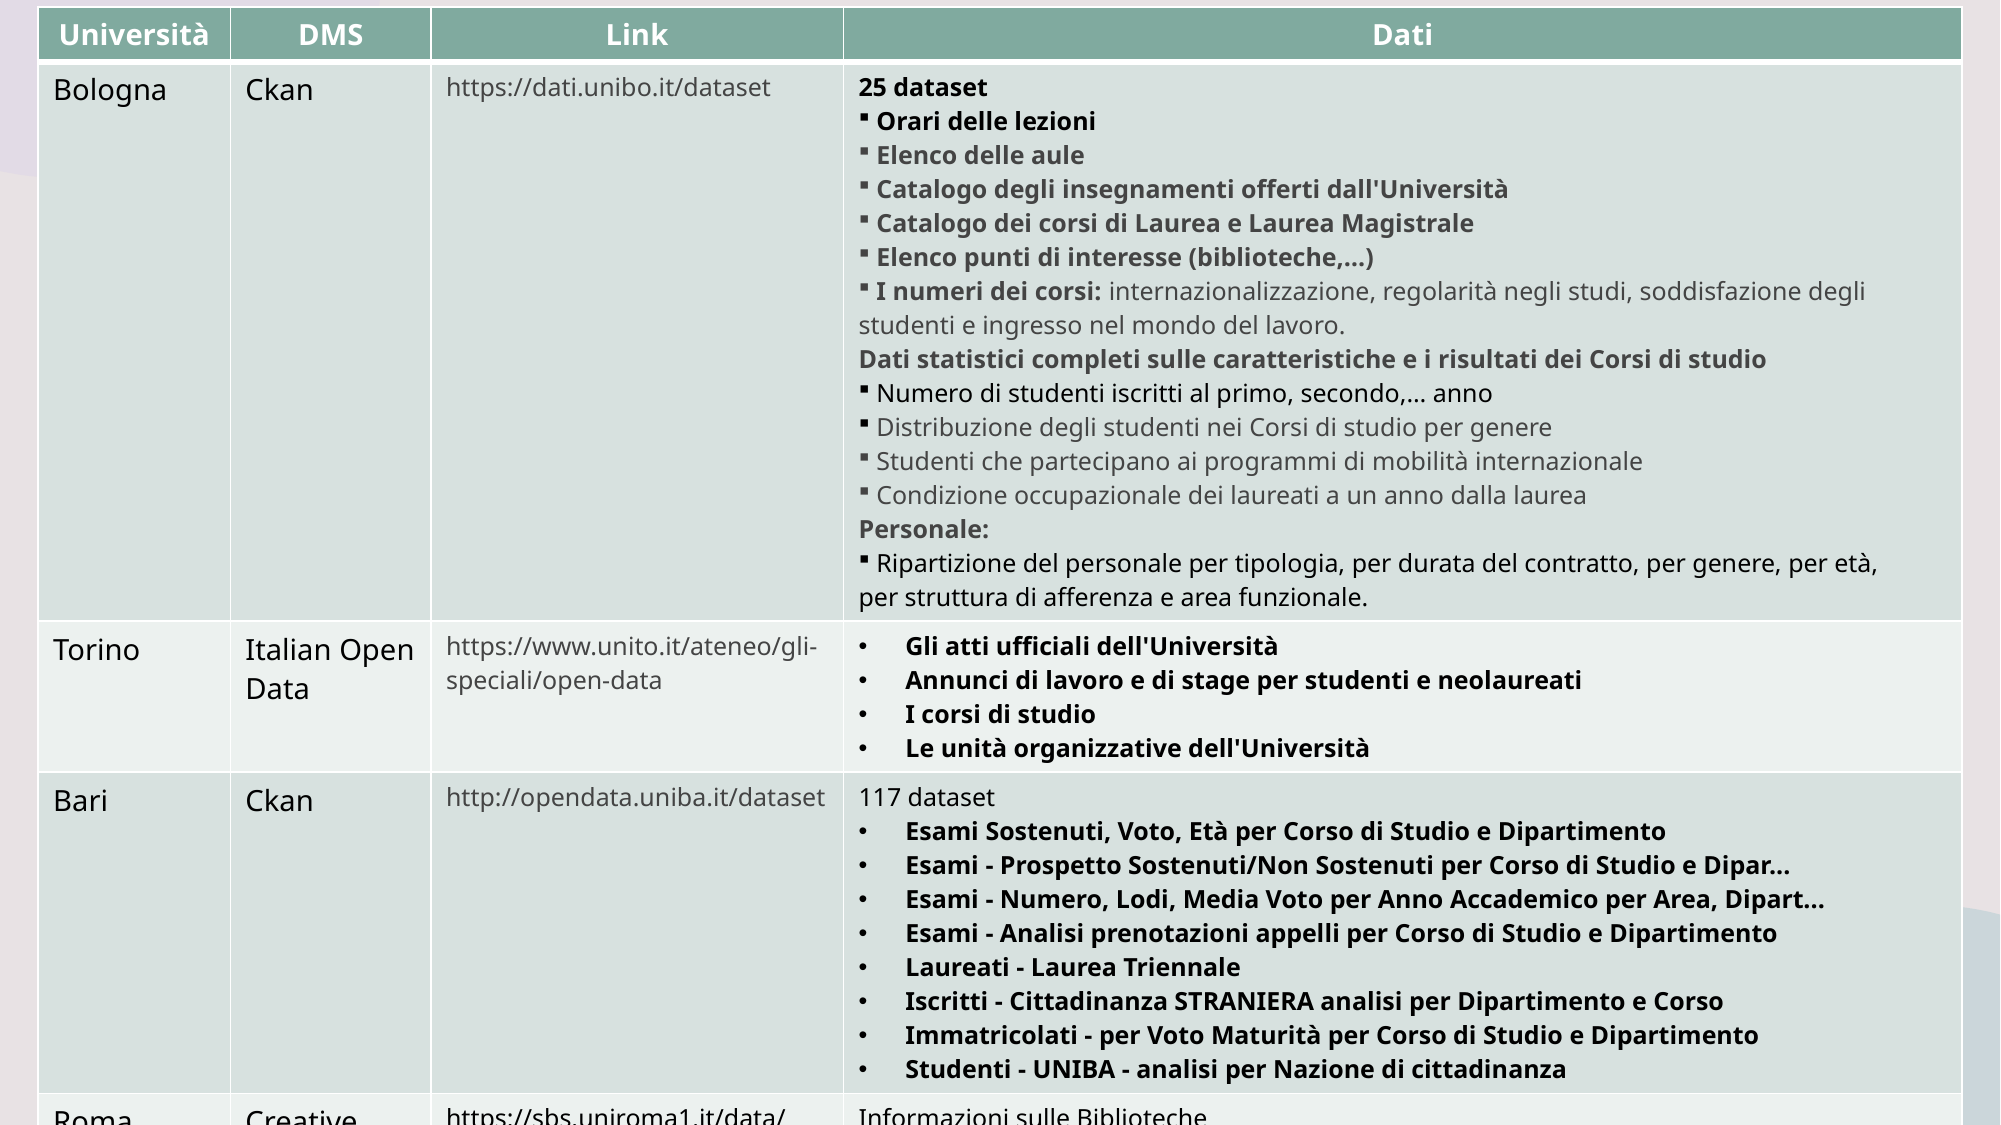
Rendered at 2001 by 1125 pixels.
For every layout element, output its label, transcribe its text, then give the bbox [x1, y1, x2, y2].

table_header Dati [844, 8, 1961, 59]
table_cell Ckan [231, 65, 430, 620]
table_header Link [432, 8, 843, 59]
table_cell Roma [39, 1094, 230, 1125]
table_cell Creative Commons [231, 1094, 430, 1125]
table_cell http://opendata.uniba.it/dataset [432, 773, 843, 1093]
table_header DMS [231, 8, 430, 59]
table_cell 117 dataset Esami Sostenuti, Voto, Età per Corso di Studio e Dipartimento Esami - Prospetto Sostenuti/Non Sostenuti per Corso di Studio e Dipar... Esami - Numero, Lodi, Media Voto per Anno Accademico per Area, Dipart... Esami - Analisi prenotazioni appelli per Corso di Studio e Dipartimento Laureati - Laurea Triennale Iscritti - Cittadinanza STRANIERA analisi per Dipartimento e Corso Immatricolati - per Voto Maturità per Corso di Studio e Dipartimento Studenti - UNIBA - analisi per Nazione di cittadinanza [844, 773, 1961, 1093]
table_cell Torino [39, 622, 230, 771]
table_cell Ckan [231, 773, 430, 1093]
table_cell https://www.unito.it/ateneo/gli-speciali/open-data [432, 622, 843, 771]
table_cell 25 dataset Orari delle lezioni Elenco delle aule Catalogo degli insegnamenti offerti dall'Università Catalogo dei corsi di Laurea e Laurea Magistrale Elenco punti di interesse (biblioteche,…) I numeri dei corsi: internazionalizzazione, regolarità negli studi, soddisfazione degli studenti e ingresso nel mondo del lavoro. Dati statistici completi sulle caratteristiche e i risultati dei Corsi di studio Numero di studenti iscritti al primo, secondo,… anno Distribuzione degli studenti nei Corsi di studio per genere Studenti che partecipano ai programmi di mobilità internazionale Condizione occupazionale dei laureati a un anno dalla laurea Personale: Ripartizione del personale per tipologia, per durata del contratto, per genere, per età, per struttura di afferenza e area funzionale. [844, 65, 1961, 620]
table_cell Bologna [39, 65, 230, 620]
table_cell https://dati.unibo.it/dataset [432, 65, 843, 620]
table_header Università [39, 8, 230, 59]
table_cell Gli atti ufficiali dell'Università Annunci di lavoro e di stage per studenti e neolaureati I corsi di studio Le unità organizzative dell'Università [844, 622, 1961, 771]
table_cell https://sbs.uniroma1.it/data/opendata/itrousr-od_2016-Lib_Info [432, 1094, 843, 1125]
table_cell Italian Open Data [231, 622, 430, 771]
table_cell Bari [39, 773, 230, 1093]
table_cell Informazioni sulle Biblioteche [844, 1094, 1961, 1125]
